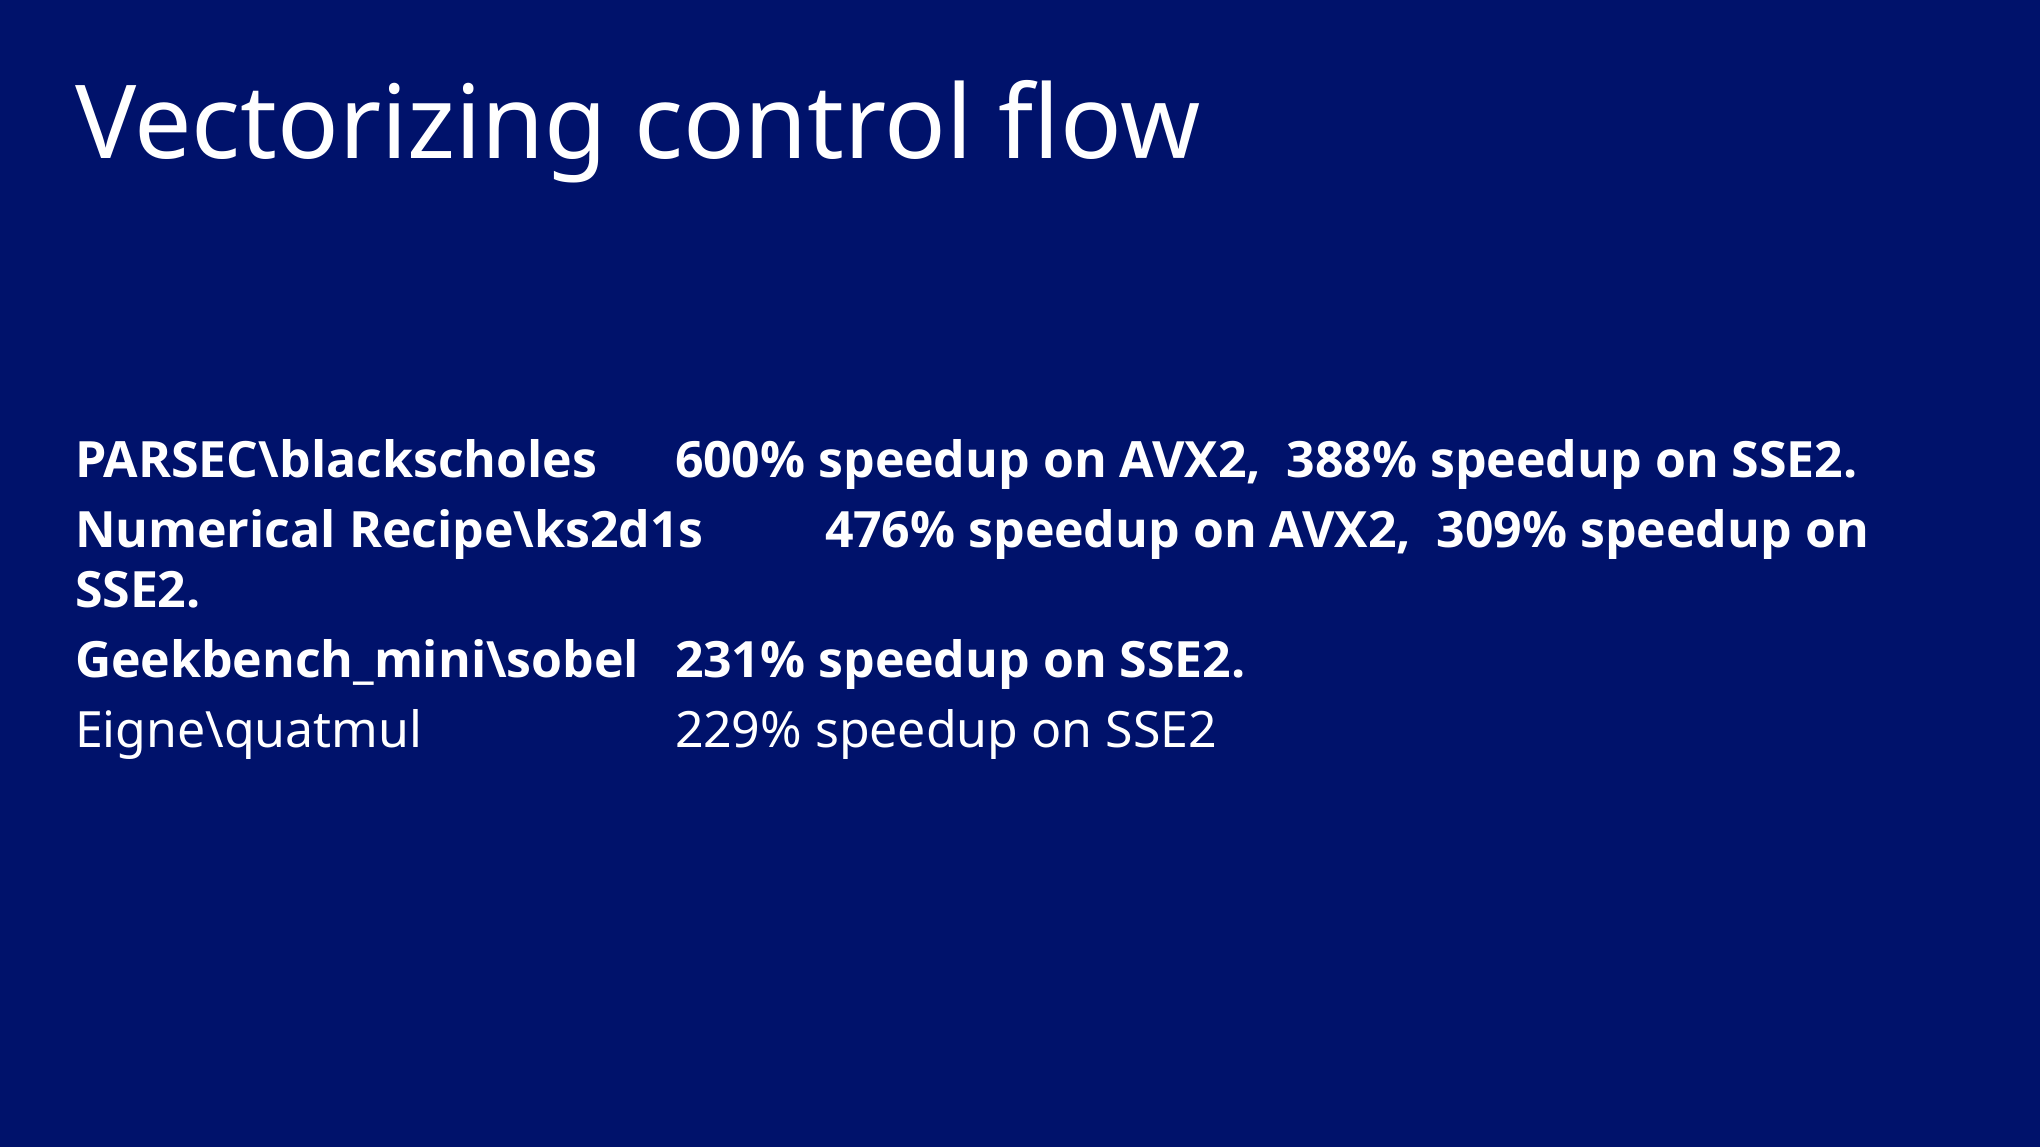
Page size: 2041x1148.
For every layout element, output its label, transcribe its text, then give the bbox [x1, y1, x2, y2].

list PARSEC\blackscholes 600% speedup on AVX2, 388% speedup on SSE2. Numerical Recipe\ks2d1s 476% speedup on AVX2, 309% speedup on SSE2. Geekbench_mini\sobel 231% speedup on SSE2. Eigne\quatmul 229% speedup on SSE2 [45, 198, 1996, 1099]
title Vectorizing control flow [45, 48, 1996, 198]
